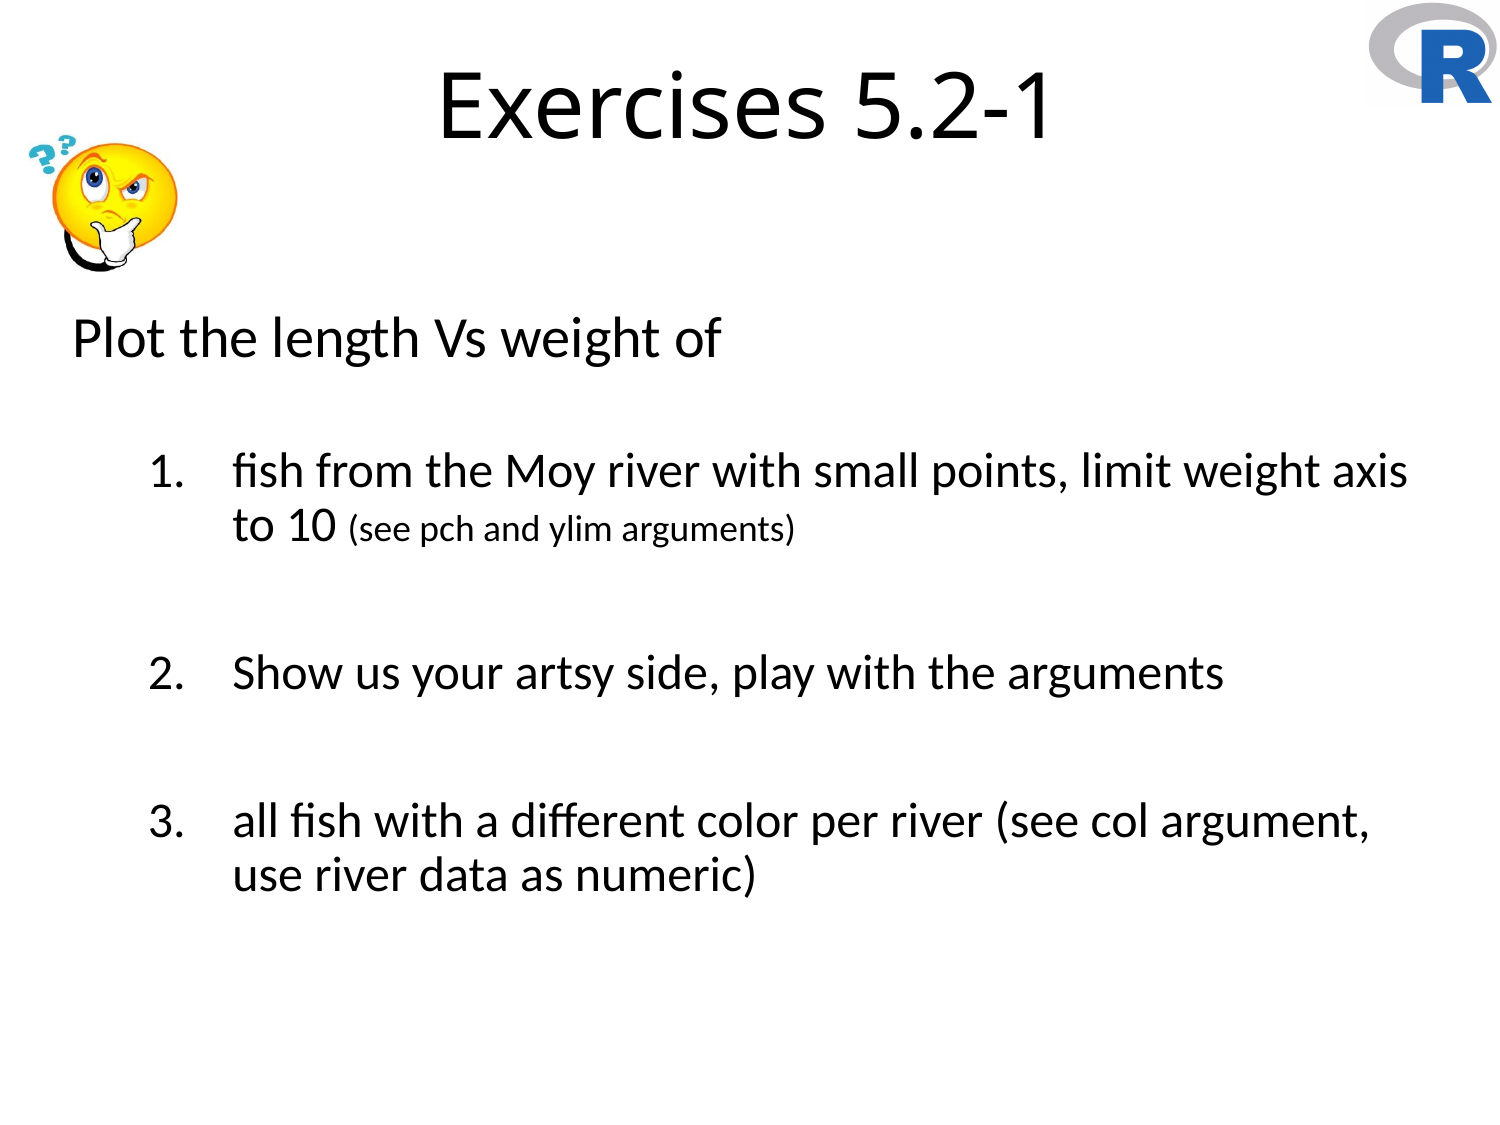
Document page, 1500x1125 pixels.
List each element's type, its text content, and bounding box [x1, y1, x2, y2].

picture [1365, 0, 1500, 107]
list Plot the length Vs weight of fish from the Moy river with small points, limit weight axis to 10 (see pch and ylim arguments) Show us your artsy side, play with the arguments all fish with a different color per river (see col argument, use river data as numeric) [57, 299, 1464, 1014]
picture [28, 134, 178, 272]
title Exercises 5.2-1 [0, 0, 1500, 218]
